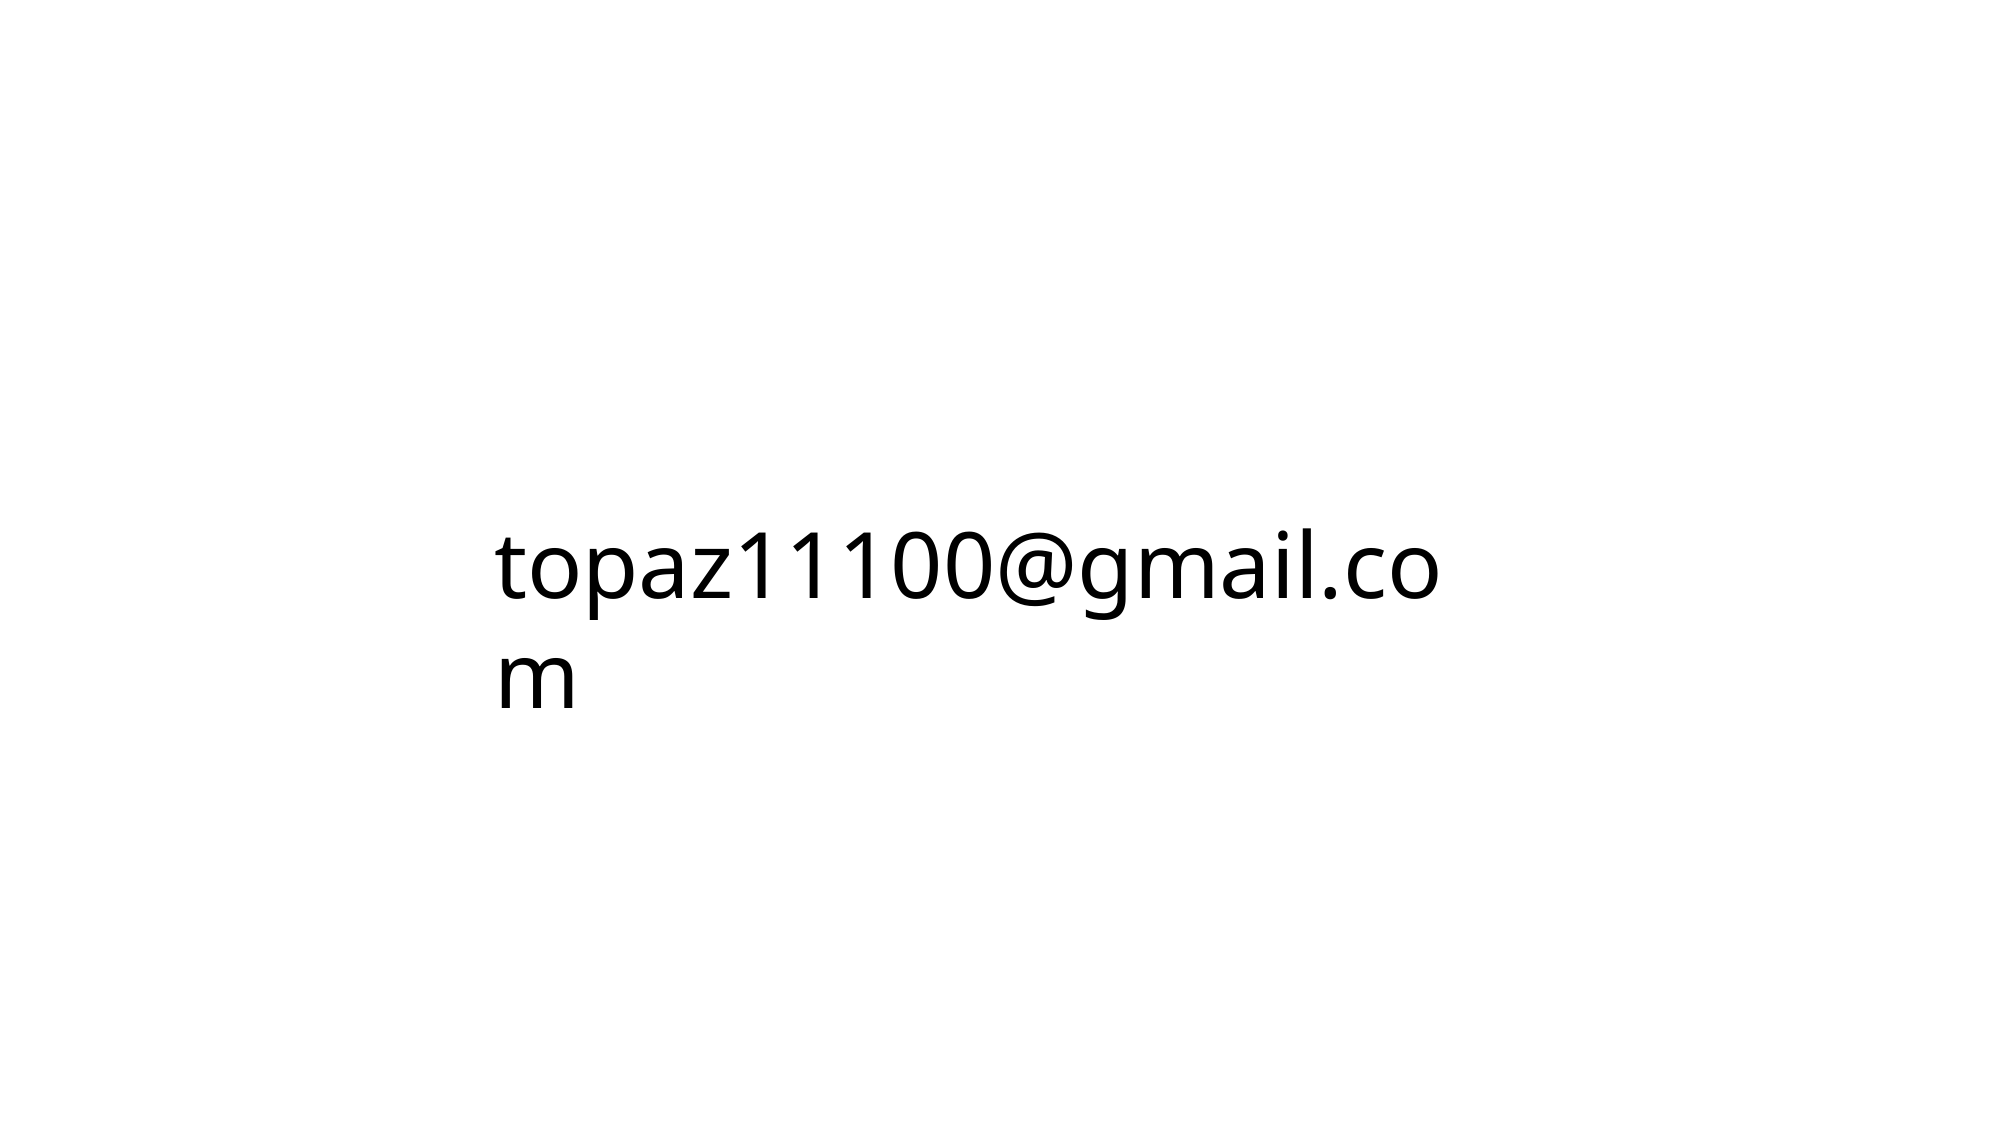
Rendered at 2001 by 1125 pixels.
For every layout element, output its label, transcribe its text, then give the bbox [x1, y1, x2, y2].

text_box topaz11100@gmail.com [479, 499, 1521, 734]
